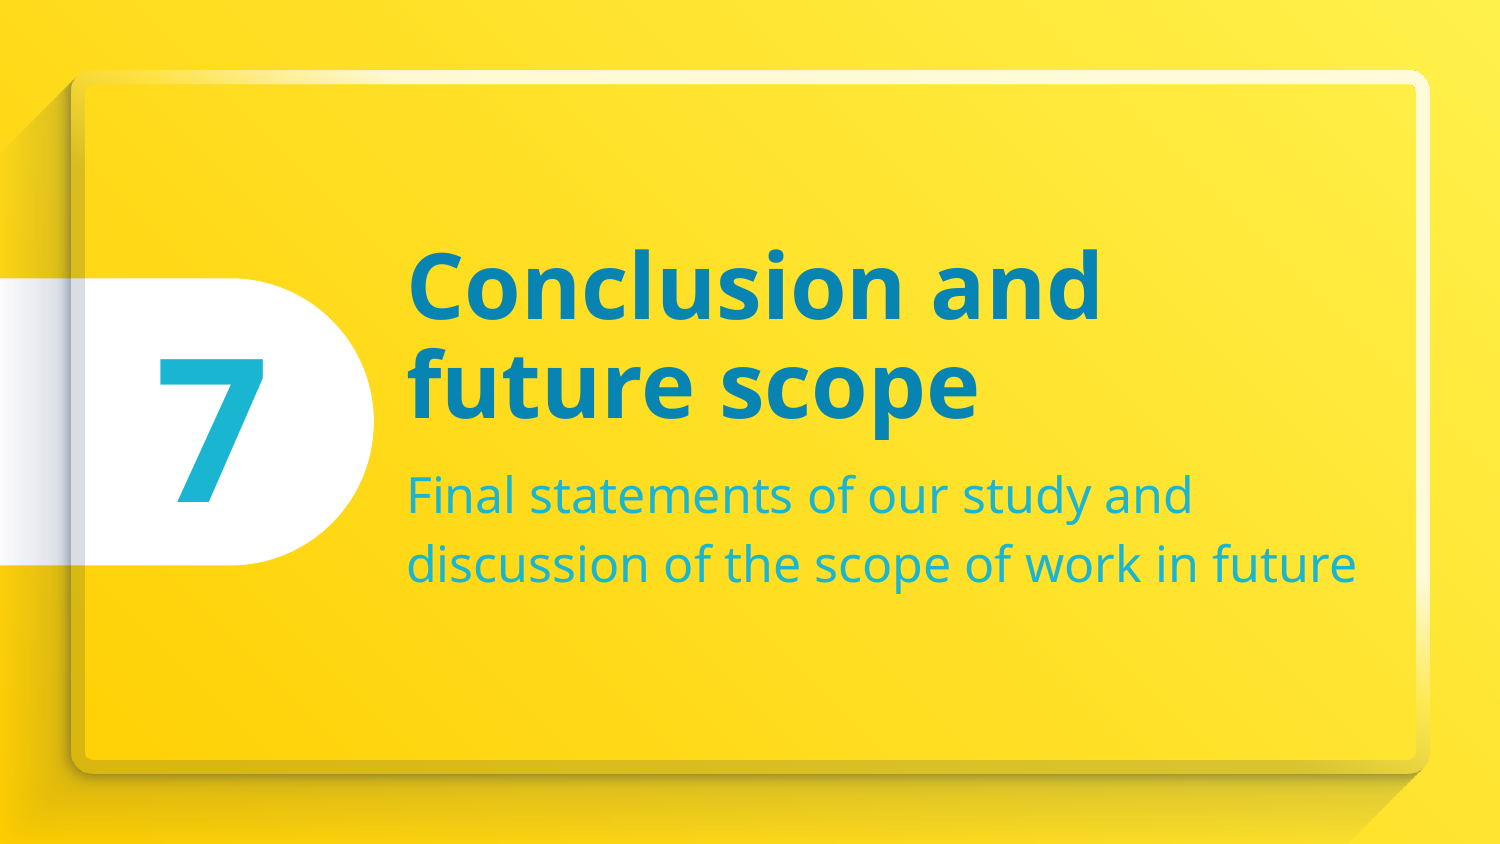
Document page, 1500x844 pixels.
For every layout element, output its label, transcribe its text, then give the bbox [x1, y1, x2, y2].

text_box 7 [83, 279, 343, 566]
picture [0, 0, 1500, 844]
title Conclusion and future scope [406, 328, 1360, 439]
subtitle Final statements of our study and discussion of the scope of work in future [406, 454, 1360, 622]
